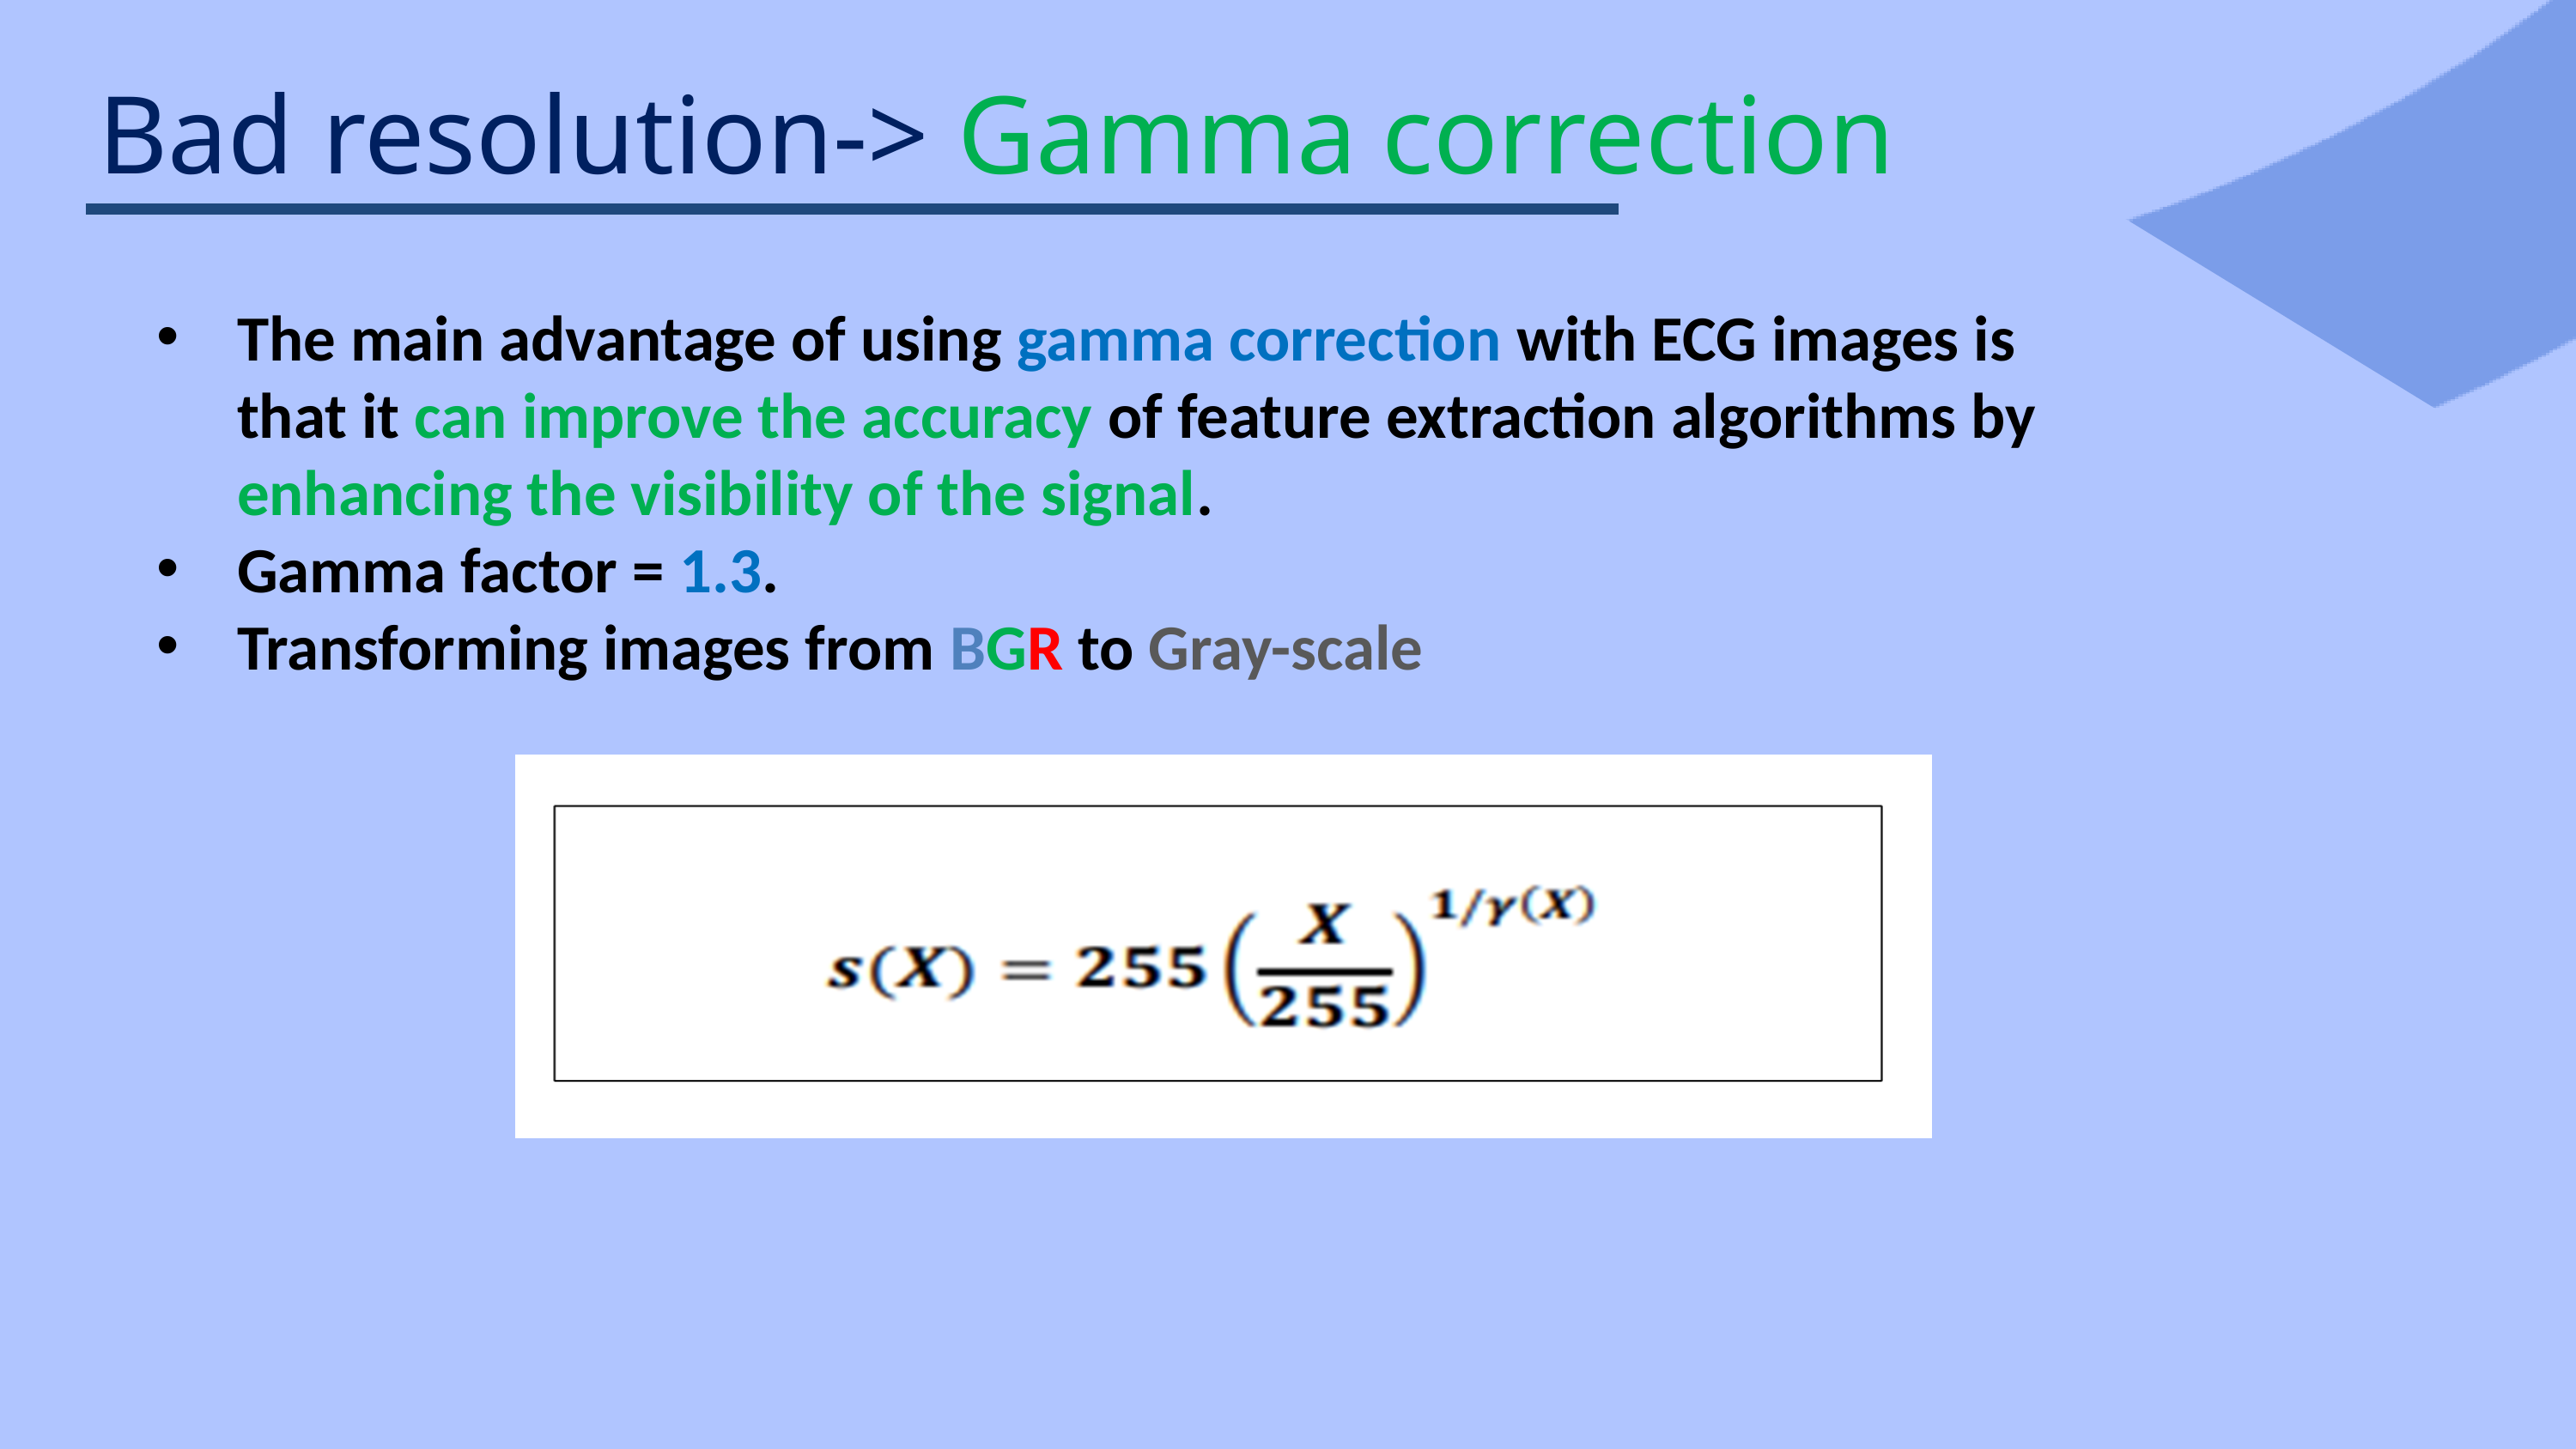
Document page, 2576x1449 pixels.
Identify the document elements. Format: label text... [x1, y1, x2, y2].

text_box Bad resolution-> Gamma correction [85, 59, 2091, 202]
picture [514, 755, 1933, 1138]
text_box The main advantage of using gamma correction with ECG images is that it can improve the accuracy of feature extraction algorithms by enhancing the visibility of the signal. Gamma factor = 1.3. Transforming images from BGR to Gray-scale [143, 290, 2091, 690]
text_box [1796, 0, 2576, 495]
